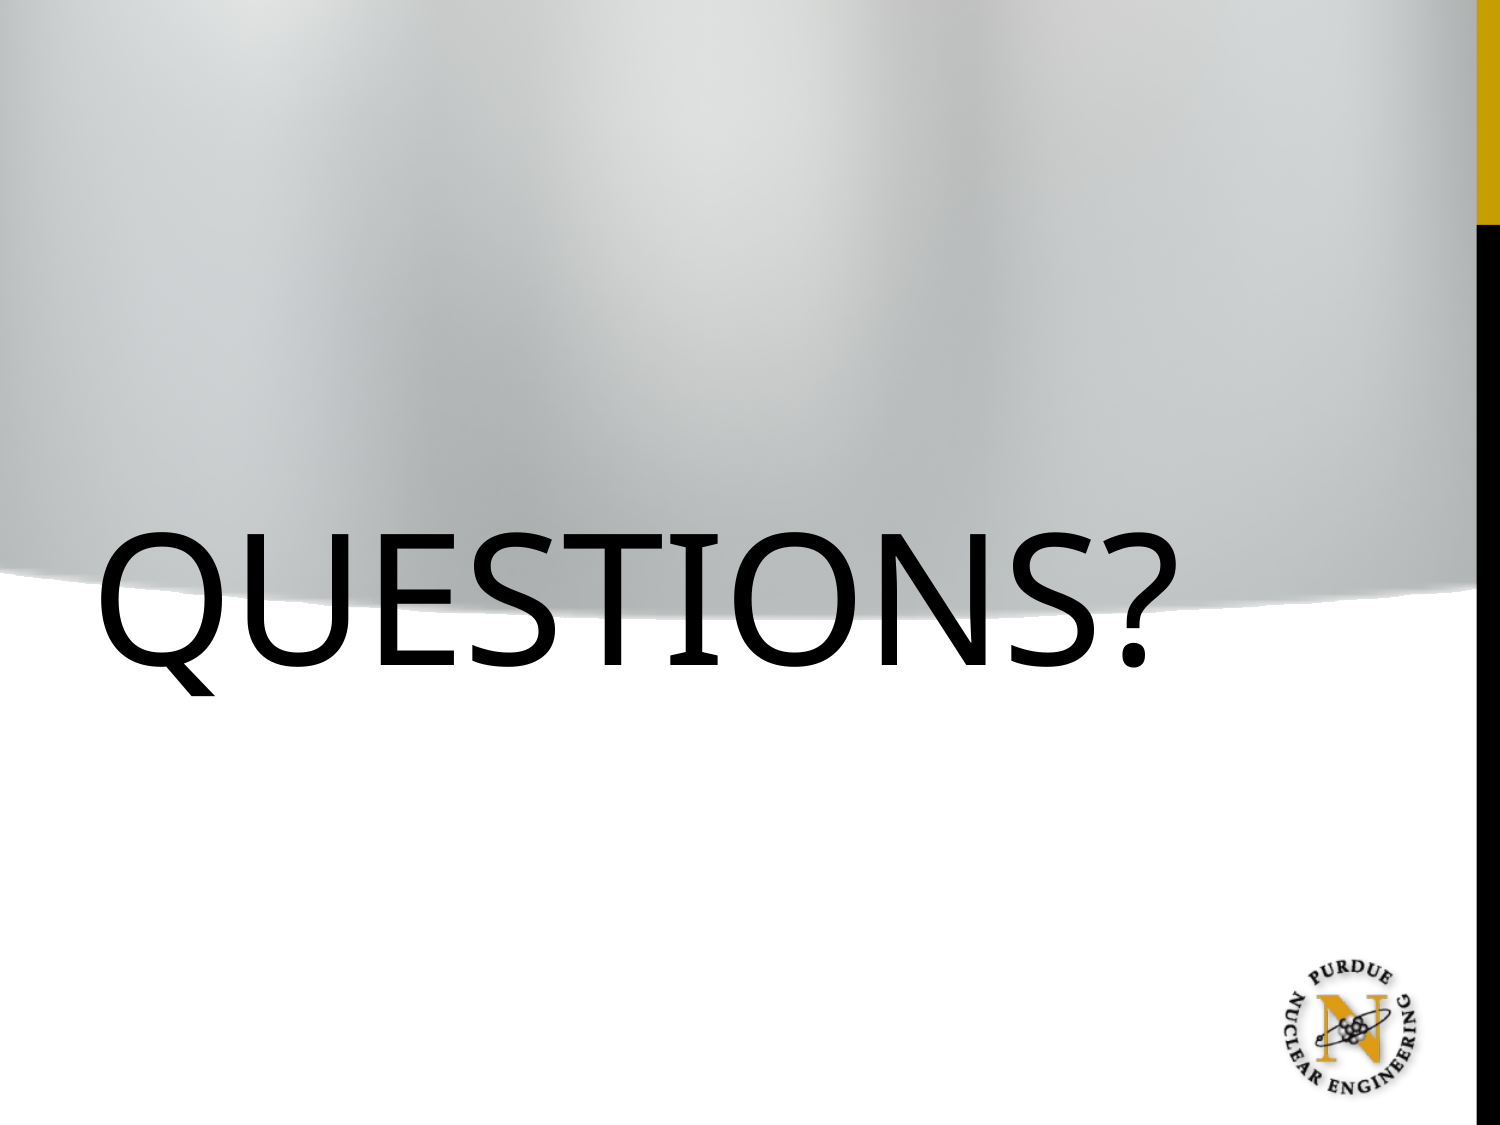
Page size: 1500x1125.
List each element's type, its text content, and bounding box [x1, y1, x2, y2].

title Questions? [75, 237, 1425, 947]
picture [0, 0, 1476, 1125]
